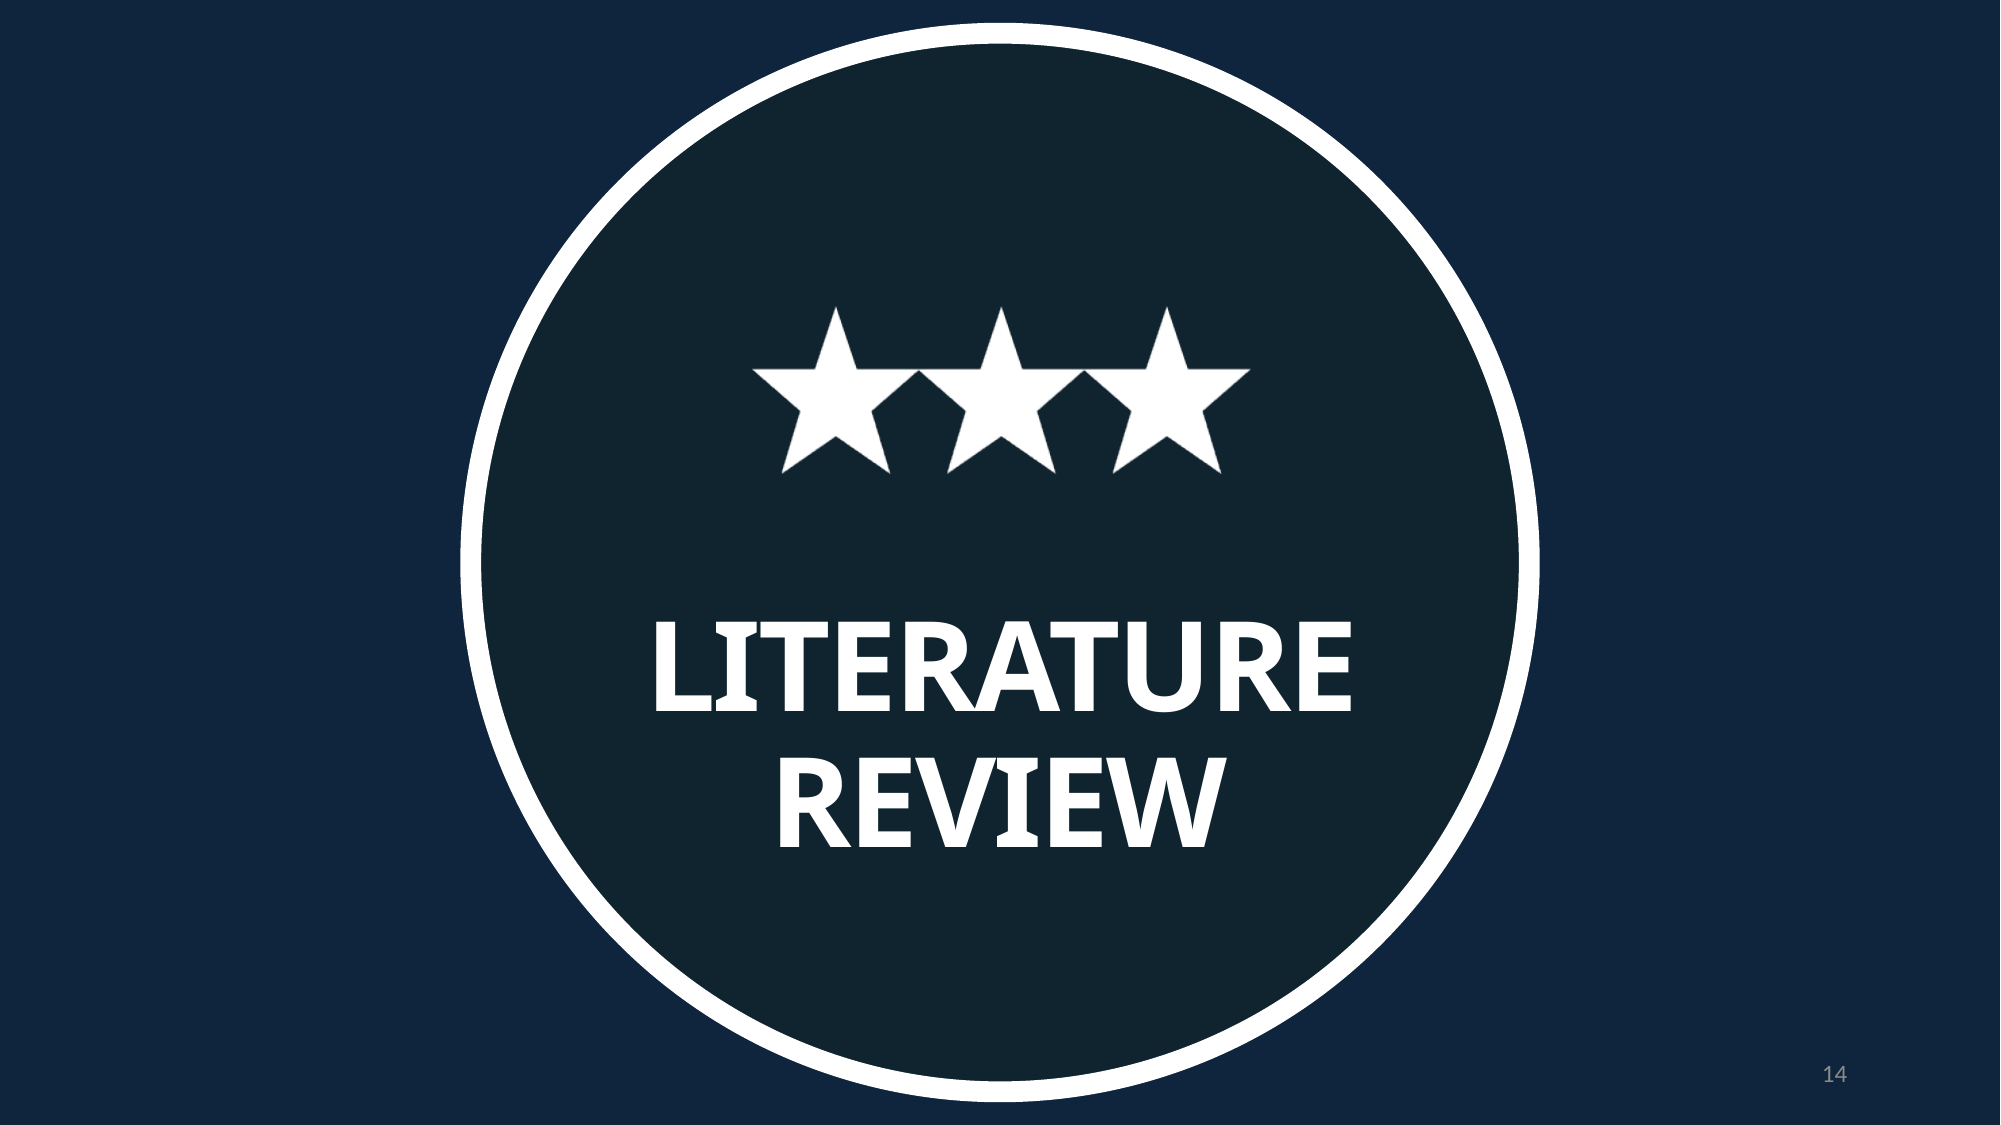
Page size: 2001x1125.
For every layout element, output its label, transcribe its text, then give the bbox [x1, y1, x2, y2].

text_box REVIEW [470, 715, 1526, 880]
picture [741, 127, 1262, 648]
text_box LITERATURE [474, 579, 1530, 745]
text_box [469, 32, 1531, 630]
slide_number 14 [1412, 1042, 1863, 1103]
text_box [575, 880, 1425, 1093]
